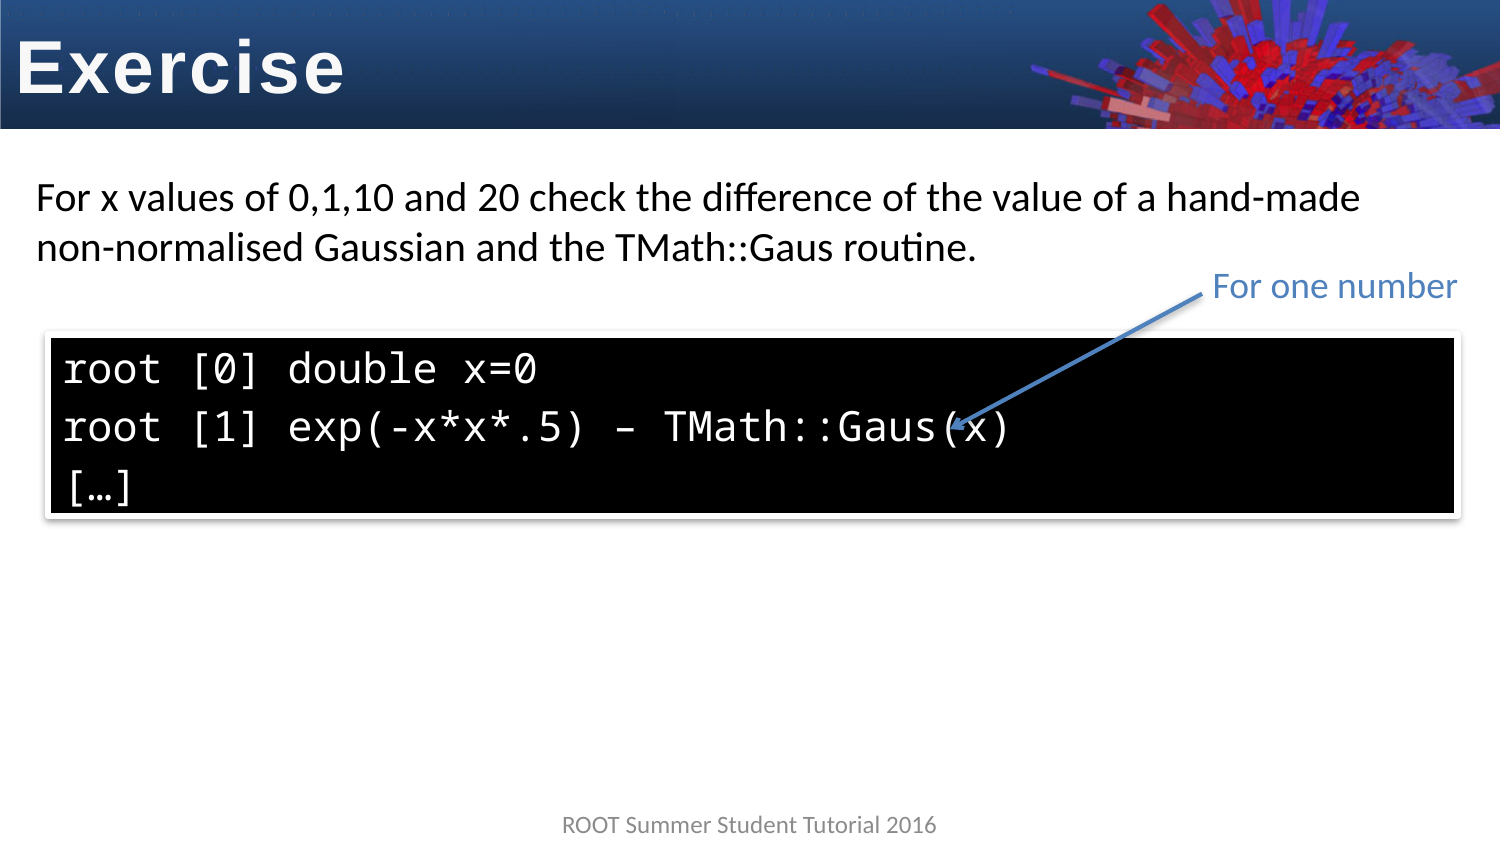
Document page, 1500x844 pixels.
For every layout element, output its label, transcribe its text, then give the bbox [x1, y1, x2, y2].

text_box Exercise [0, 0, 1500, 129]
footer ROOT Summer Student Tutorial 2016 [512, 800, 988, 844]
text_box For x values of 0,1,10 and 20 check the difference of the value of a hand-made non-normalised Gaussian and the TMath::Gaus routine. [21, 161, 1438, 277]
text_box root [0] double x=0 root [1] exp(-x*x*.5) – TMath::Gaus(x) […] [45, 331, 1461, 519]
text_box For one number [1197, 254, 1494, 314]
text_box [949, 293, 1203, 430]
